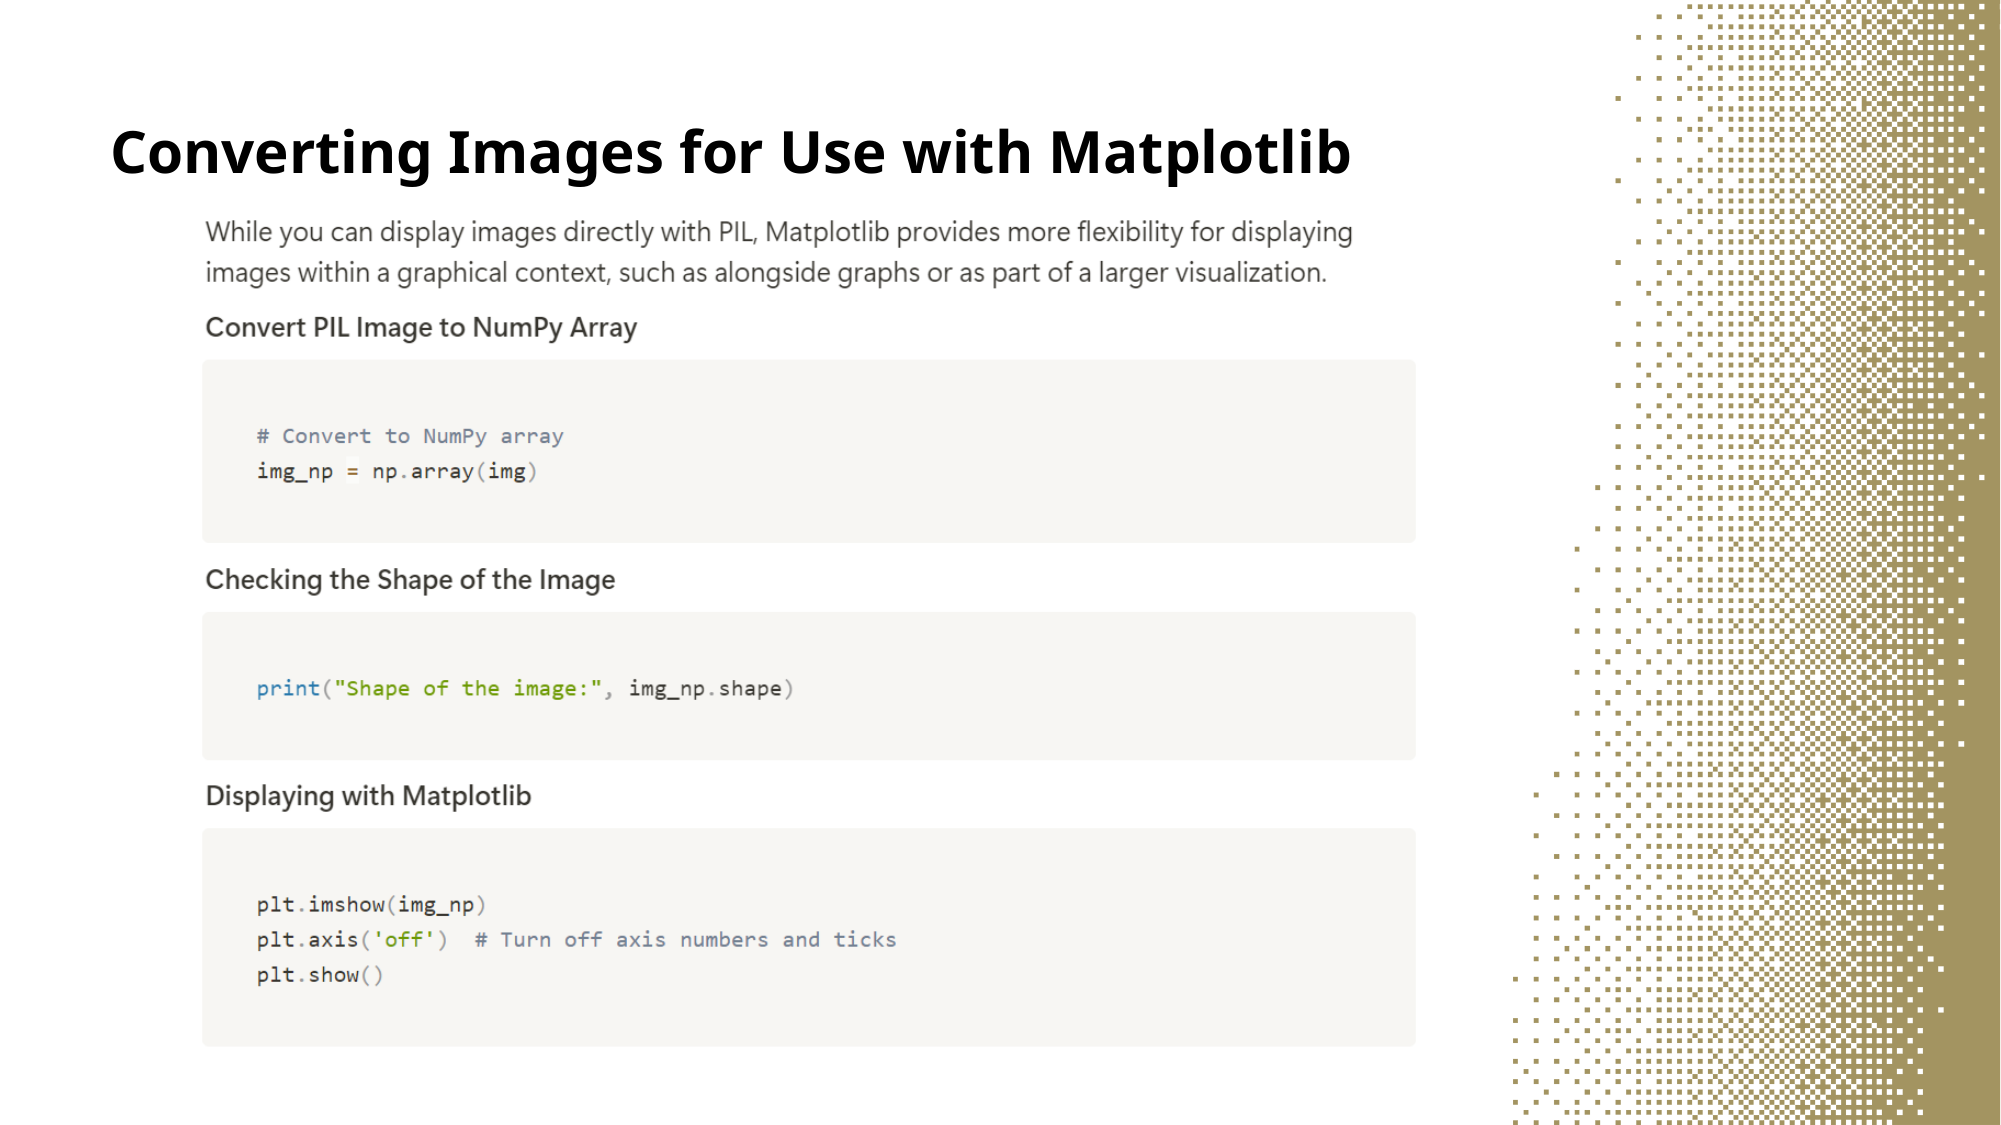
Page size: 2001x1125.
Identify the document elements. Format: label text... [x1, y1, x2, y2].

picture [1505, 0, 2001, 1125]
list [187, 205, 1429, 1051]
title Converting Images for Use with Matplotlib [110, 116, 1506, 300]
